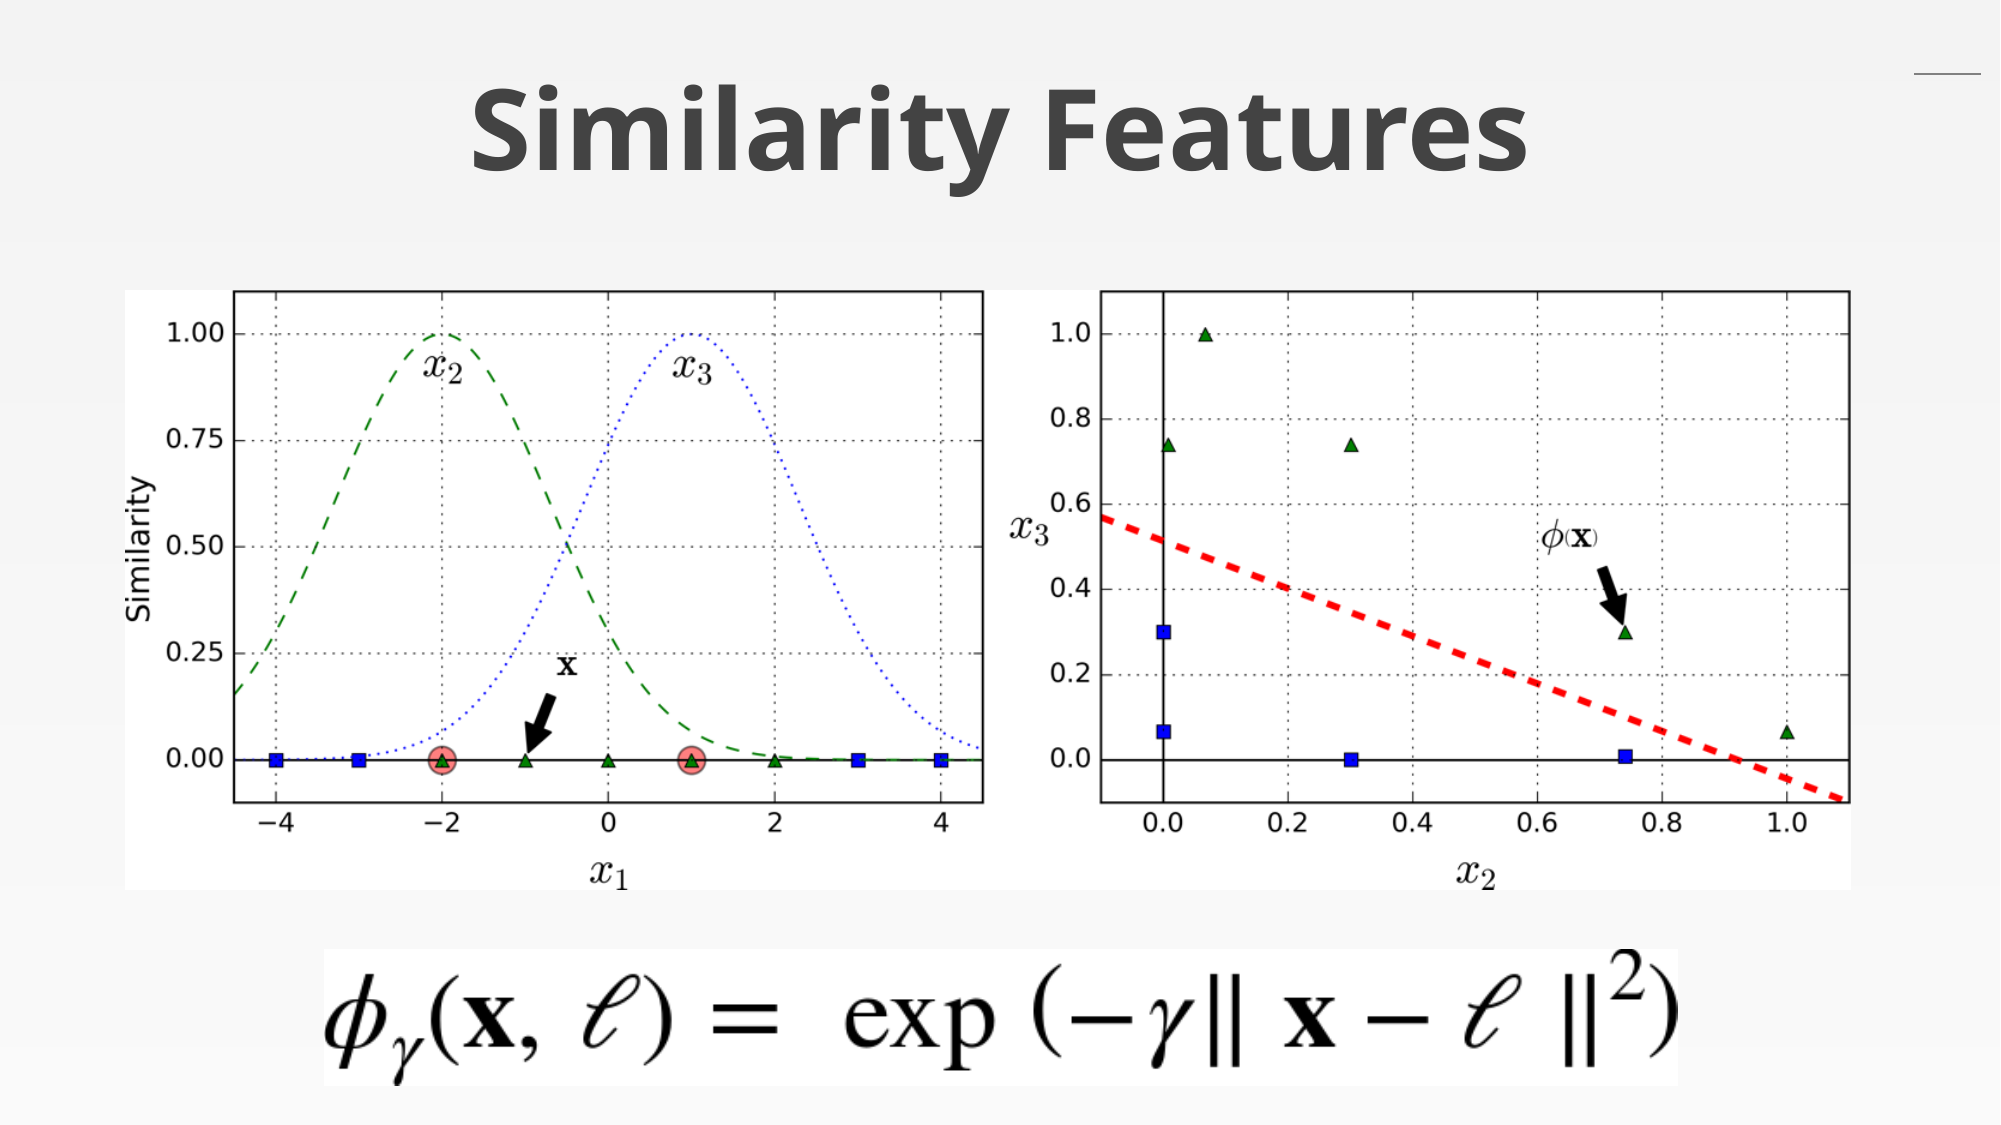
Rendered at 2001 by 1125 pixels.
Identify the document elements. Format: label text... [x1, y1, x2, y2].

title Similarity Features [0, 43, 2000, 224]
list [125, 290, 1851, 890]
picture [324, 949, 1678, 1086]
